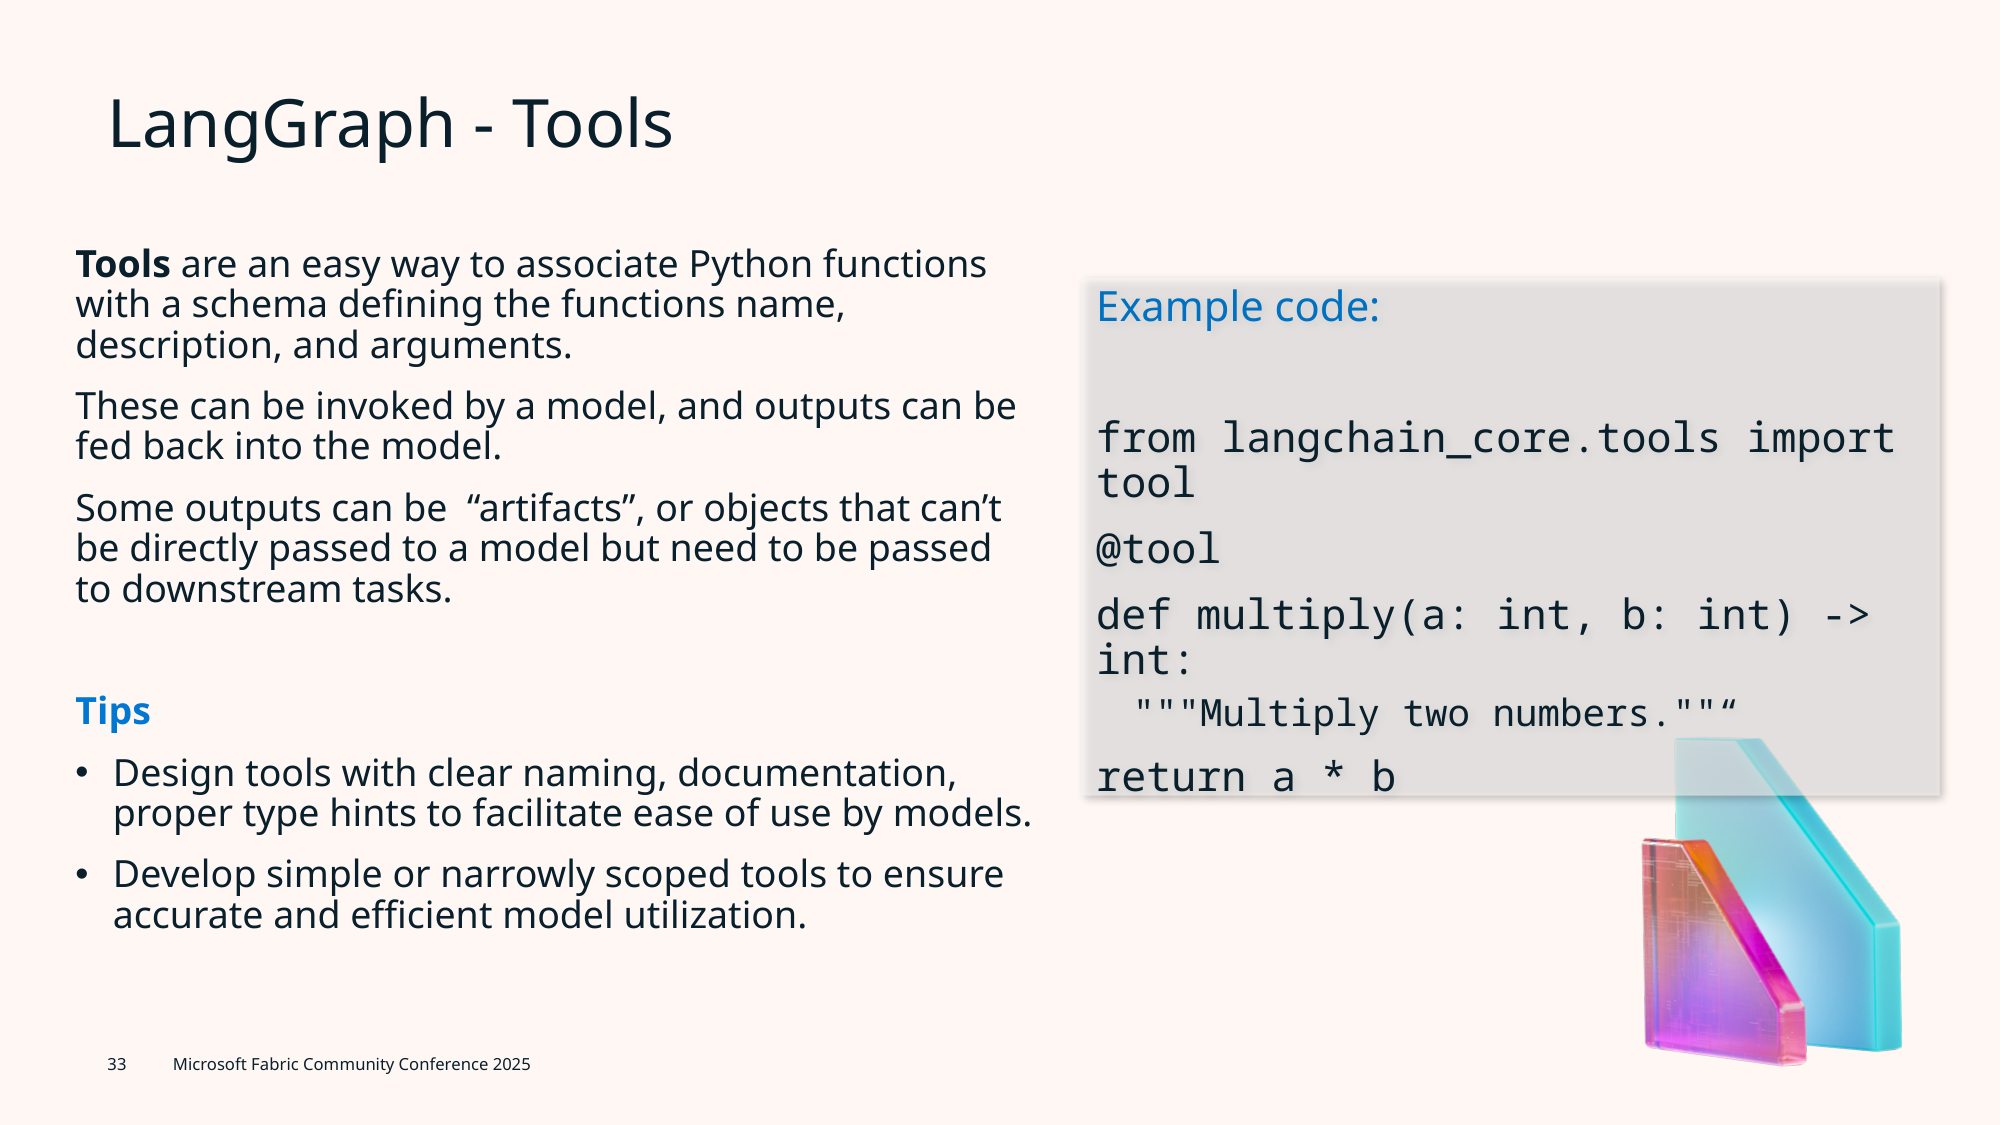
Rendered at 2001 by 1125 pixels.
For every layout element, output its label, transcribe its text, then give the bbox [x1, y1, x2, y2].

list Tools are an easy way to associate Python functions with a schema defining the functions name, description, and arguments. These can be invoked by a model, and outputs can be fed back into the model. Some outputs can be “artifacts”, or objects that can’t be directly passed to a model but need to be passed to downstream tasks. Tips Design tools with clear naming, documentation, proper type hints to facilitate ease of use by models. Develop simple or narrowly scoped tools to ensure accurate and efficient model utilization.​ [60, 237, 1050, 1014]
picture [1570, 696, 1953, 1096]
footer Microsoft Fabric Community Conference 2025 [158, 1035, 627, 1096]
list Example code: from langchain_core.tools import tool @tool def multiply(a: int, b: int) -> int: """Multiply two numbers.""“ return a * b [1081, 277, 1940, 796]
slide_number 33 [92, 1035, 158, 1096]
title LangGraph - Tools [92, 82, 1908, 202]
